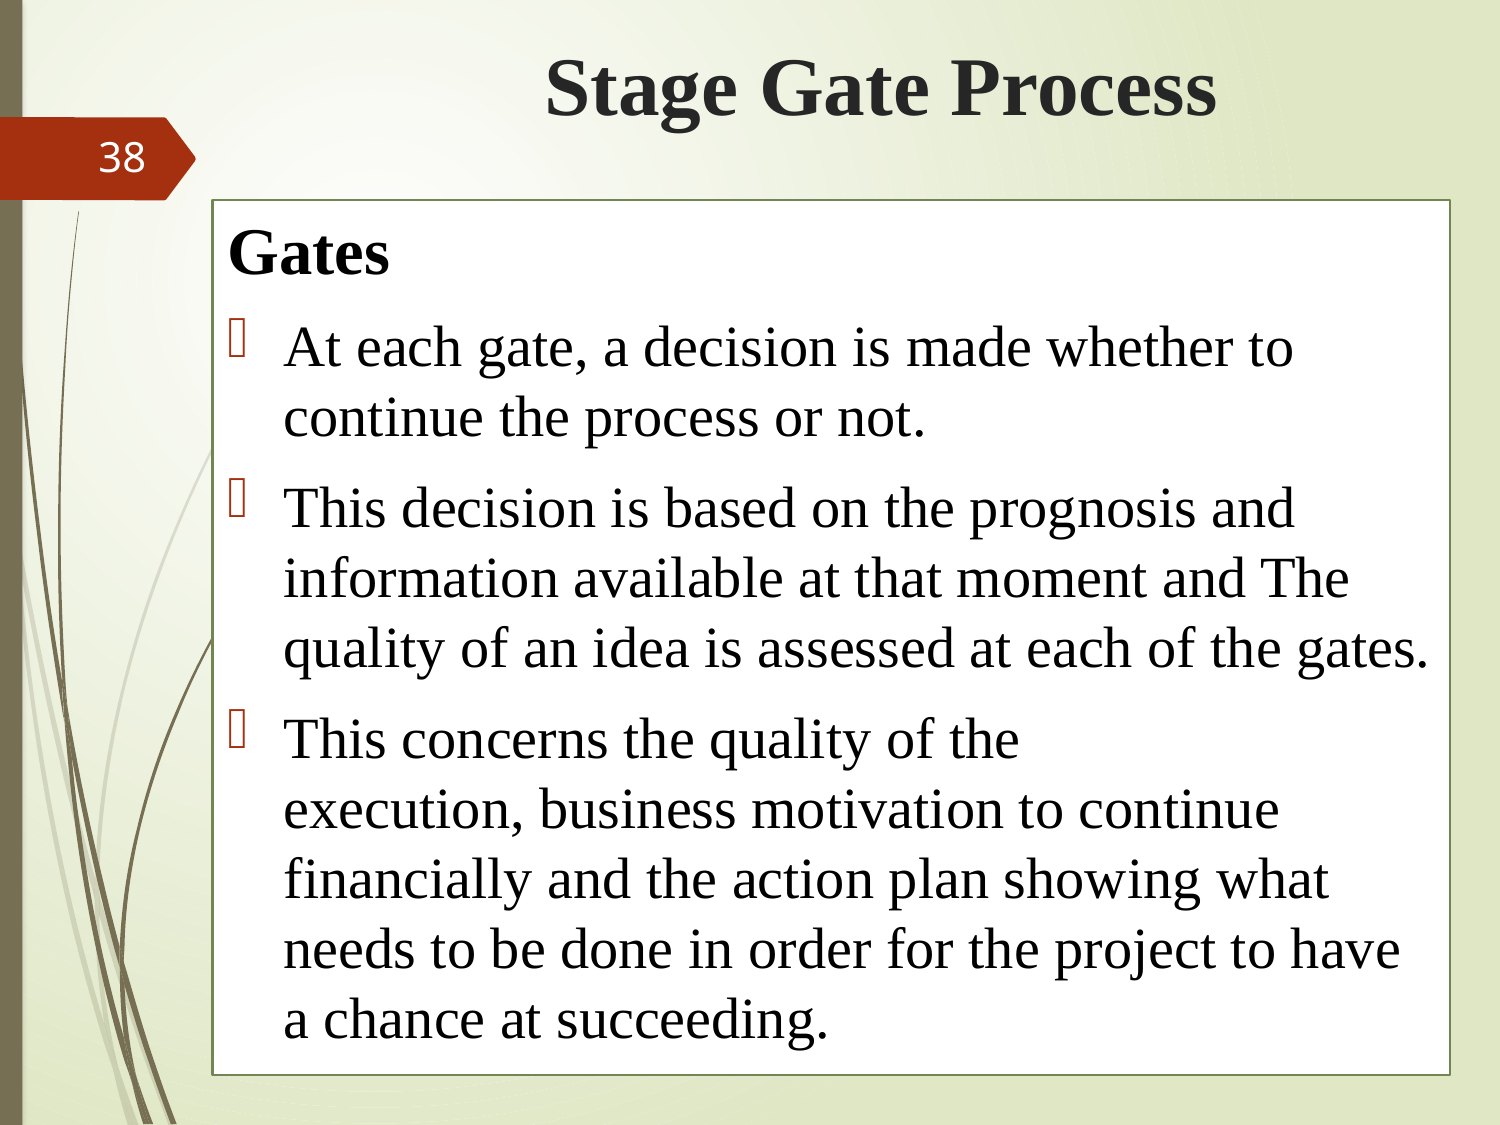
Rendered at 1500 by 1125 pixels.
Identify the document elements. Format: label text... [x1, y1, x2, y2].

slide_number 38 [65, 129, 162, 190]
list Gates At each gate, a decision is made whether to continue the process or not. This decision is based on the prognosis and information available at that moment and The quality of an idea is assessed at each of the gates. This concerns the quality of the execution, business motivation to continue financially and the action plan showing what needs to be done in order for the project to have a chance at succeeding. [211, 199, 1451, 1076]
title Stage Gate Process [300, 24, 1463, 161]
